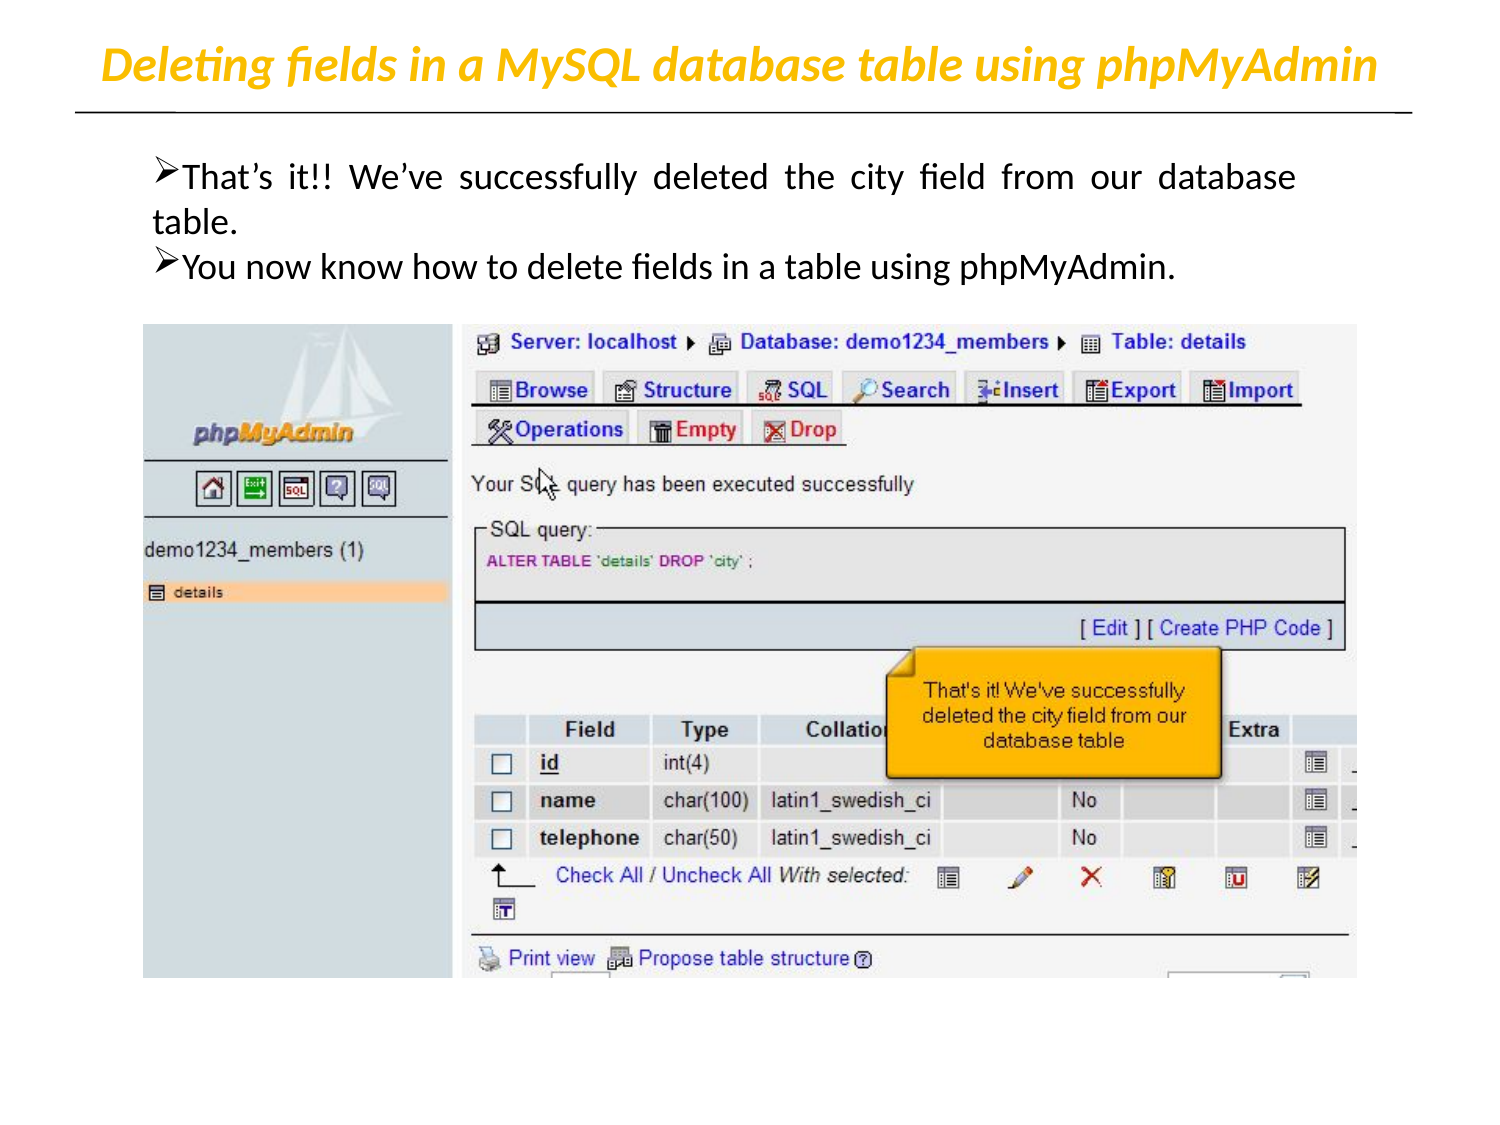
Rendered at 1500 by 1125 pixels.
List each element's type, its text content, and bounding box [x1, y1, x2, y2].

text_box That’s it!! We’ve successfully deleted the city field from our database table. You now know how to delete fields in a table using phpMyAdmin. [137, 145, 1313, 385]
text_box Deleting fields in a MySQL database table using phpMyAdmin [86, 24, 1395, 99]
picture [143, 323, 1357, 978]
